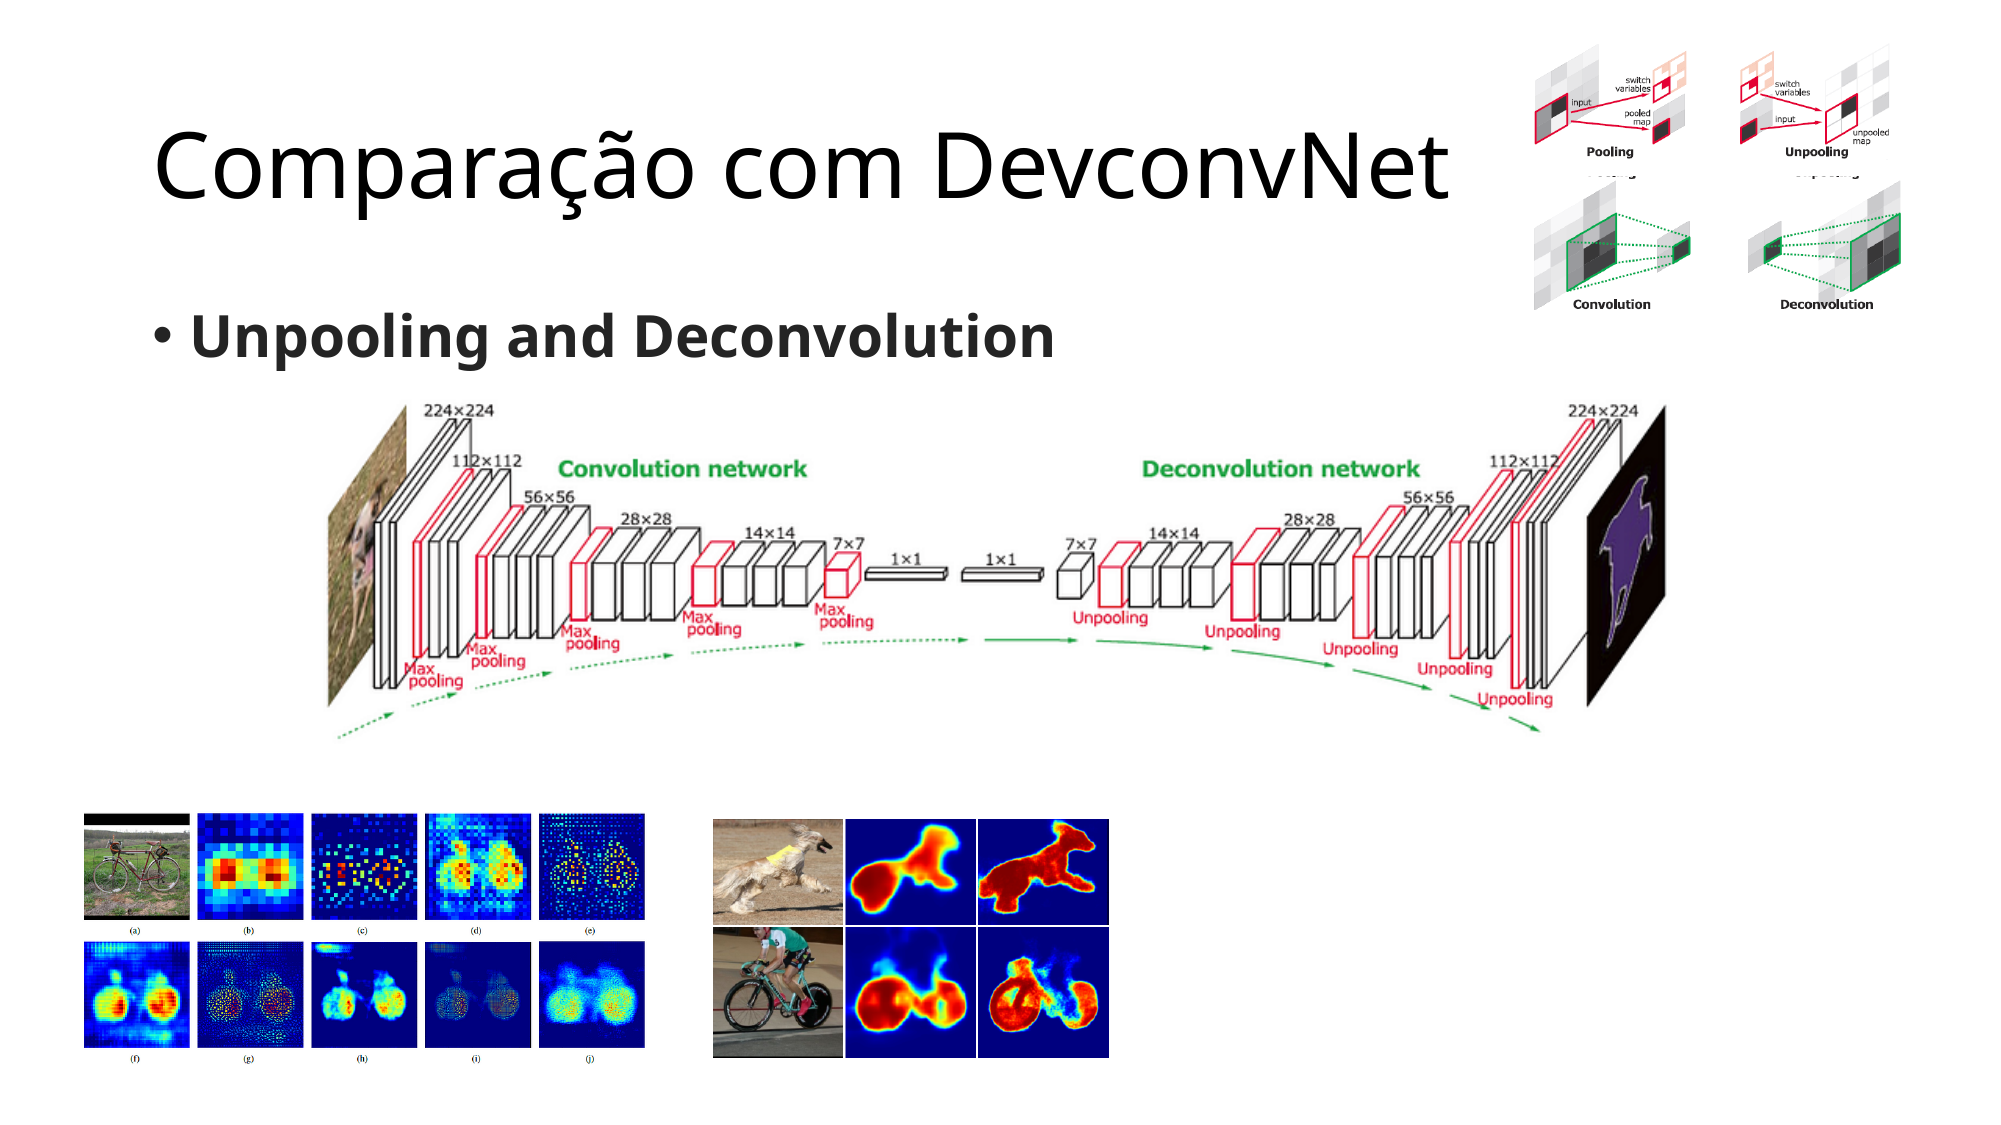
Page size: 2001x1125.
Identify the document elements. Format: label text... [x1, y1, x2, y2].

picture [1531, 37, 1898, 160]
picture [79, 810, 650, 1065]
picture [1531, 176, 1905, 312]
title Comparação com DevconvNet [137, 59, 1863, 278]
list Unpooling and Deconvolution [137, 299, 1863, 1014]
picture [316, 378, 1684, 747]
picture [707, 813, 1113, 1063]
